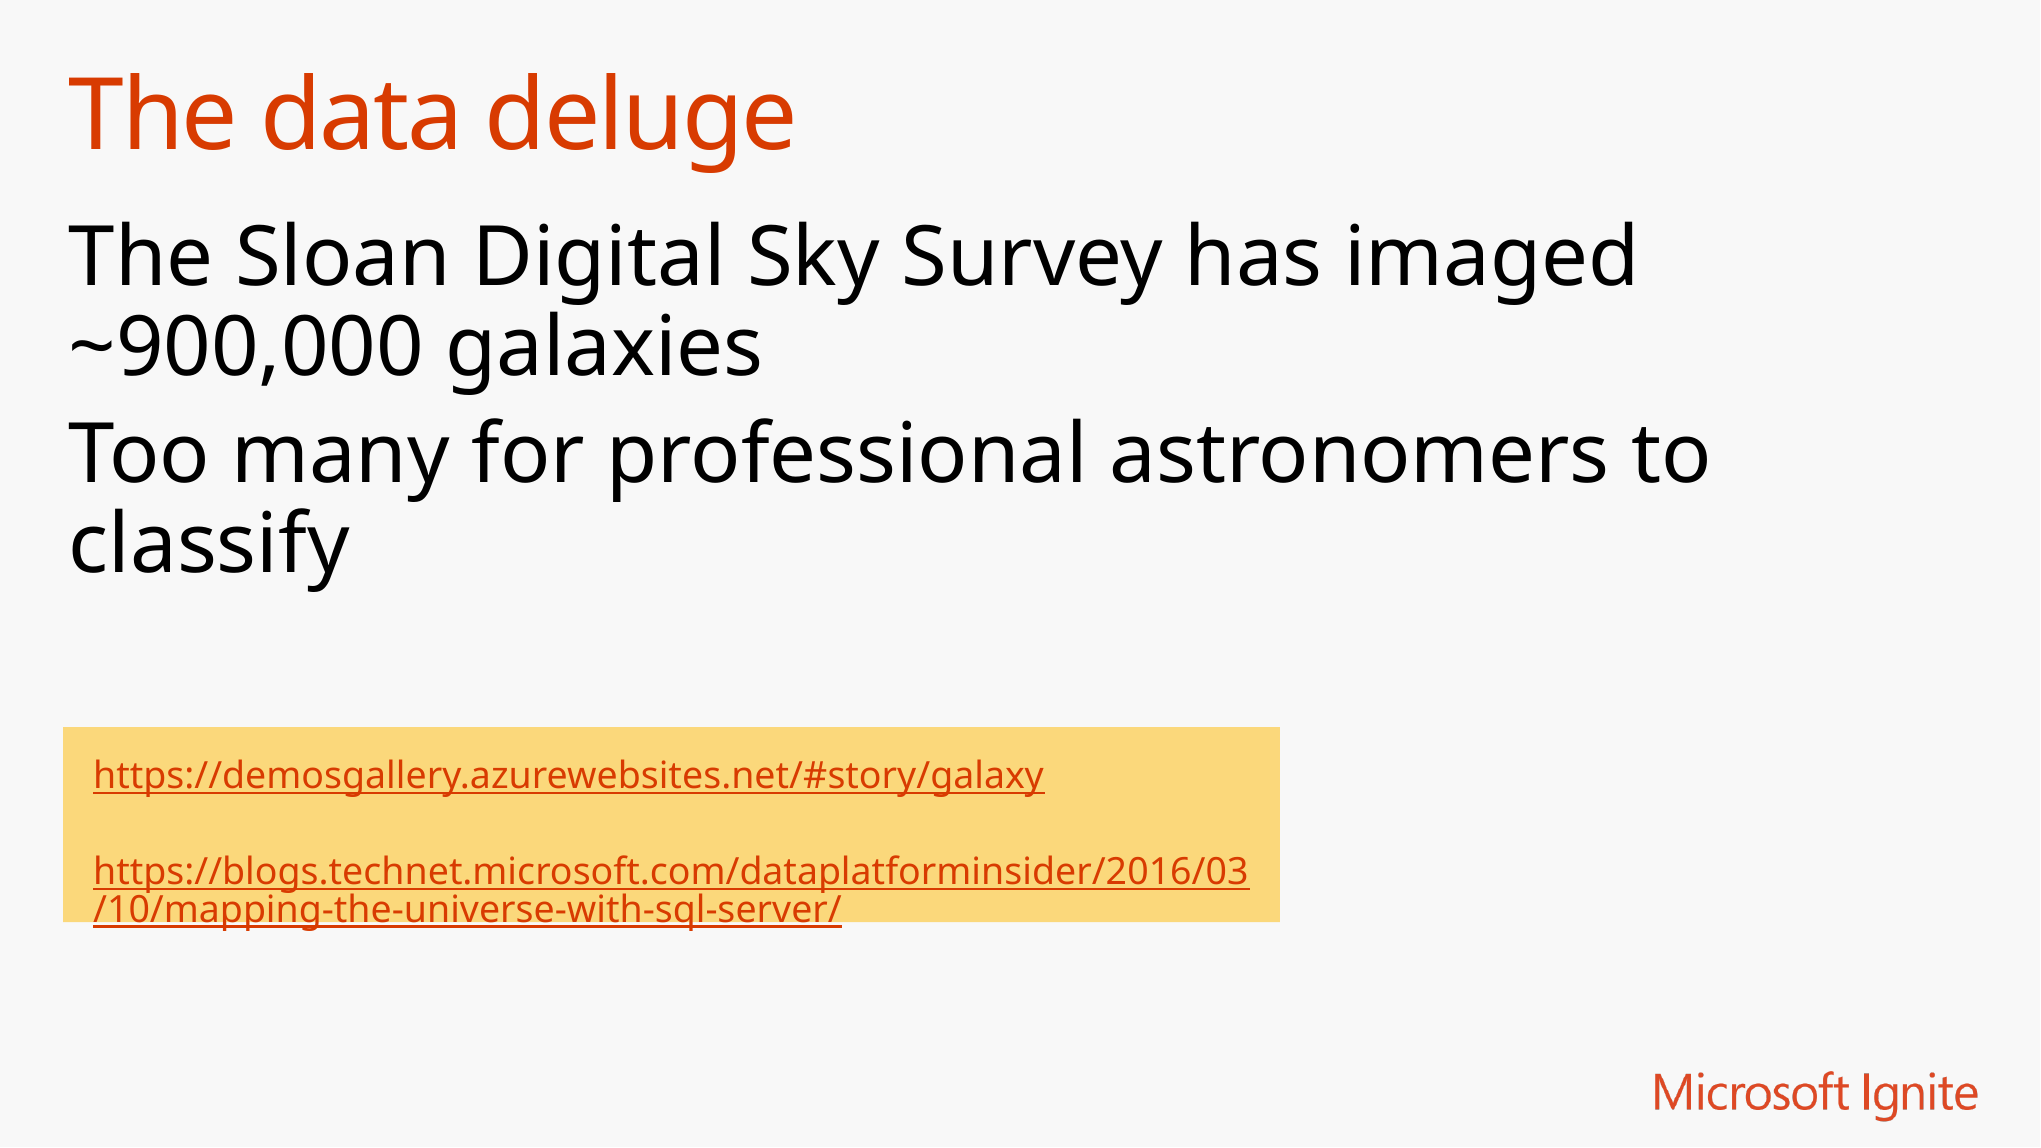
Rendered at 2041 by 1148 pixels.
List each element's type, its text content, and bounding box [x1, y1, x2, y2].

text_box https://demosgallery.azurewebsites.net/#story/galaxy https://blogs.technet.microsoft.com/dataplatforminsider/2016/03/10/mapping-the-universe-with-sql-server/ [63, 727, 1280, 923]
list The Sloan Digital Sky Survey has imaged ~900,000 galaxies Too many for professional astronomers to classify [45, 198, 1996, 991]
title The data deluge [45, 48, 1996, 198]
